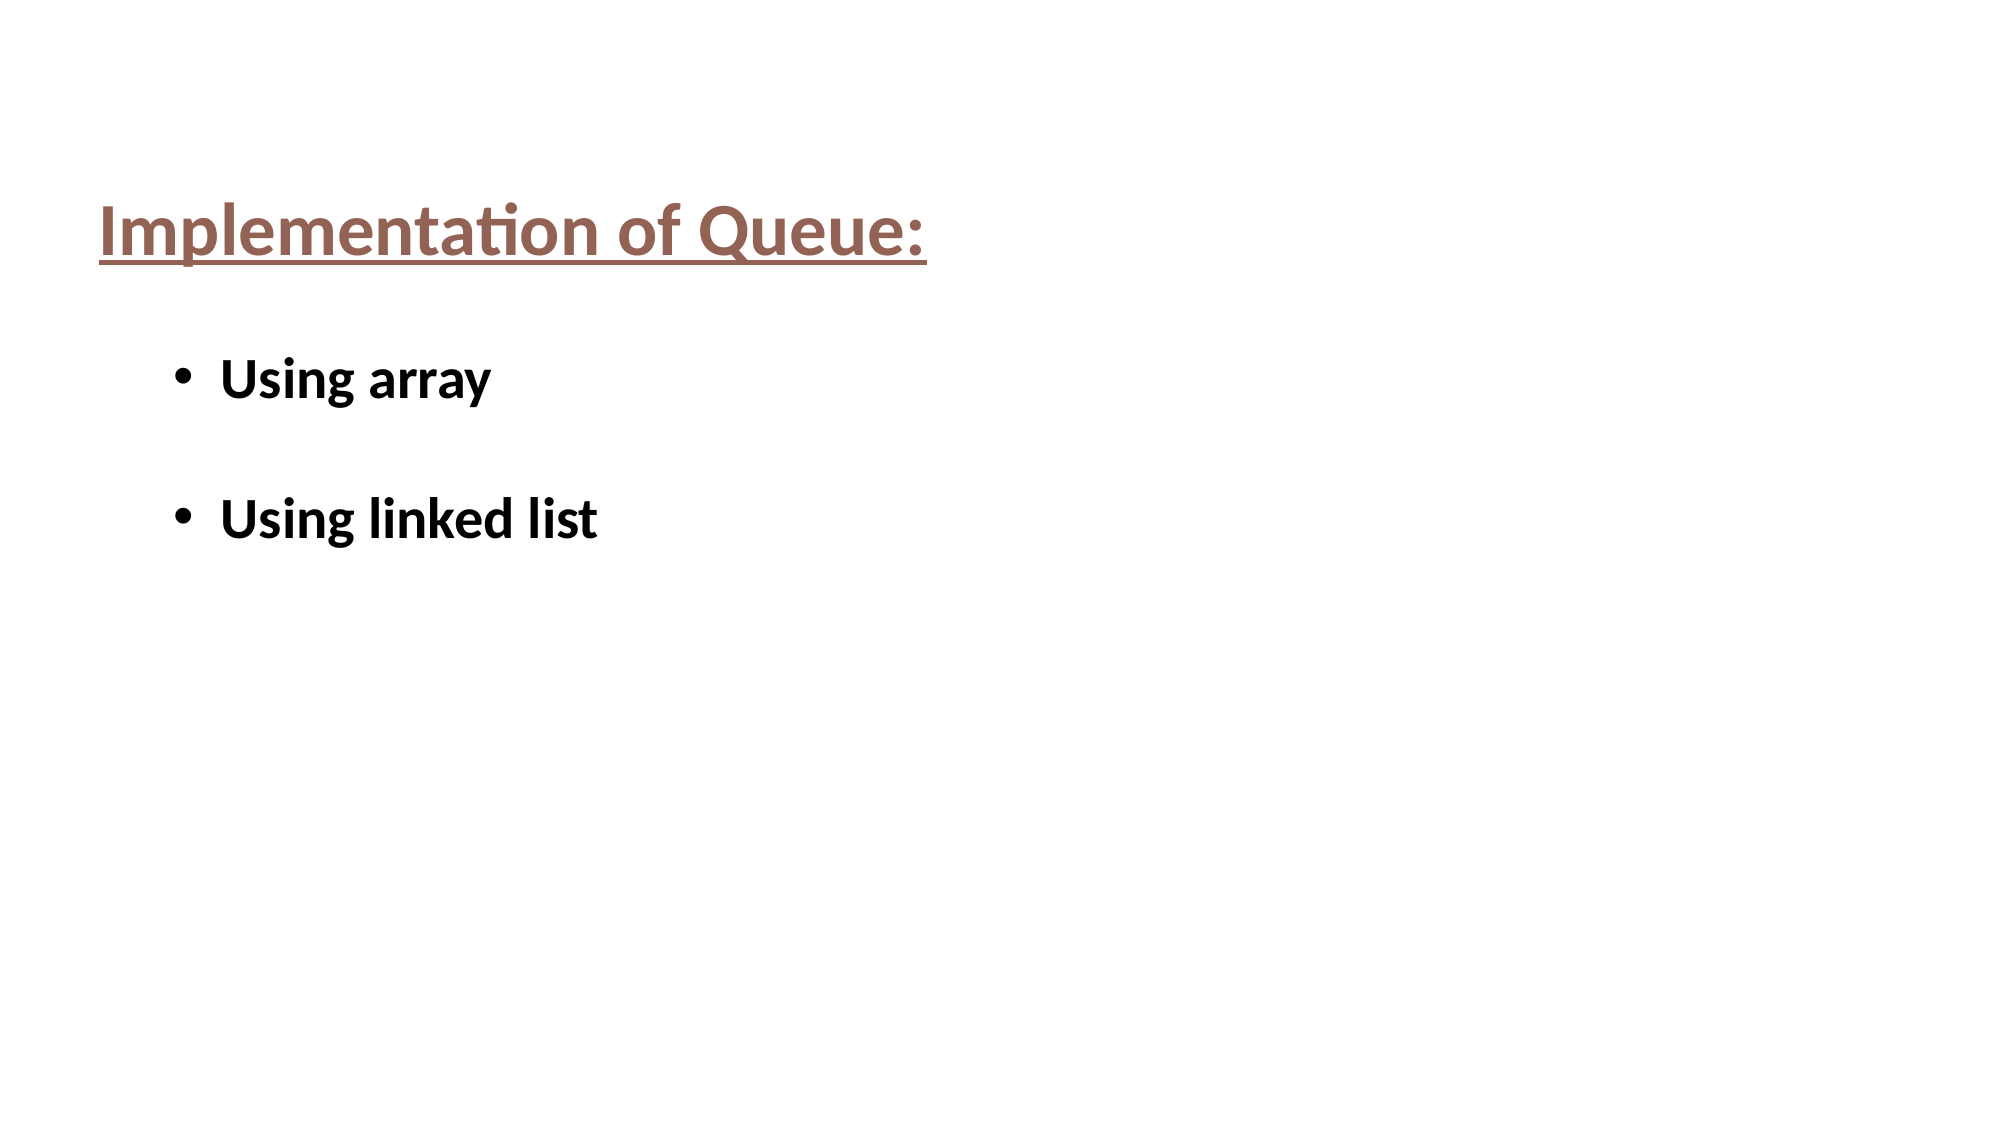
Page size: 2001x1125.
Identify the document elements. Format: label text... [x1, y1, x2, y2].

text_box Implementation of Queue: Using array Using linked list [84, 82, 1897, 558]
